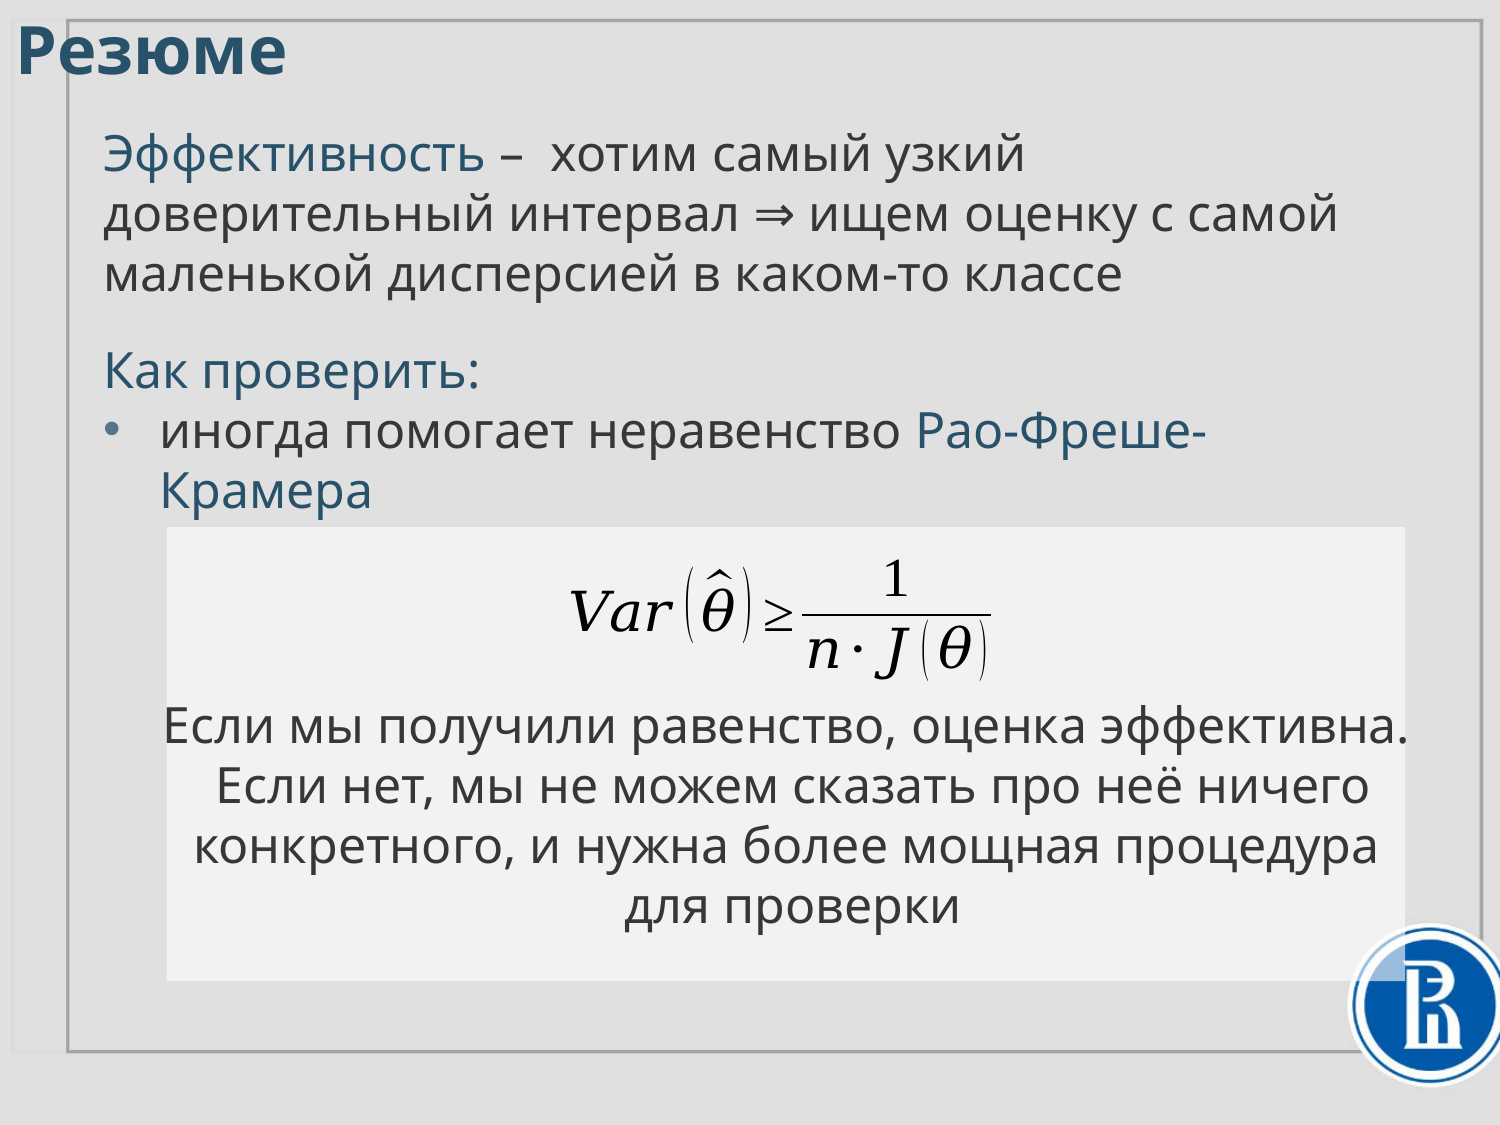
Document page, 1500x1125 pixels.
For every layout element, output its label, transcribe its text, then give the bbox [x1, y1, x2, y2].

text_box Резюме [0, 0, 1500, 96]
picture [0, 96, 1500, 1125]
text_box [166, 942, 1406, 982]
text_box Если мы получили равенство, оценка эффективна. Если нет, мы не можем сказать про неё ничего конкретного, и нужна более мощная процедура для проверки [135, 686, 1451, 942]
text_box Эффективность – хотим самый узкий доверительный интервал ⇒ ищем оценку с самой маленькой дисперсией в каком-то классе Как проверить: иногда помогает неравенство Рао-Фреше-Крамера [88, 113, 1405, 526]
text_box [166, 527, 1406, 686]
